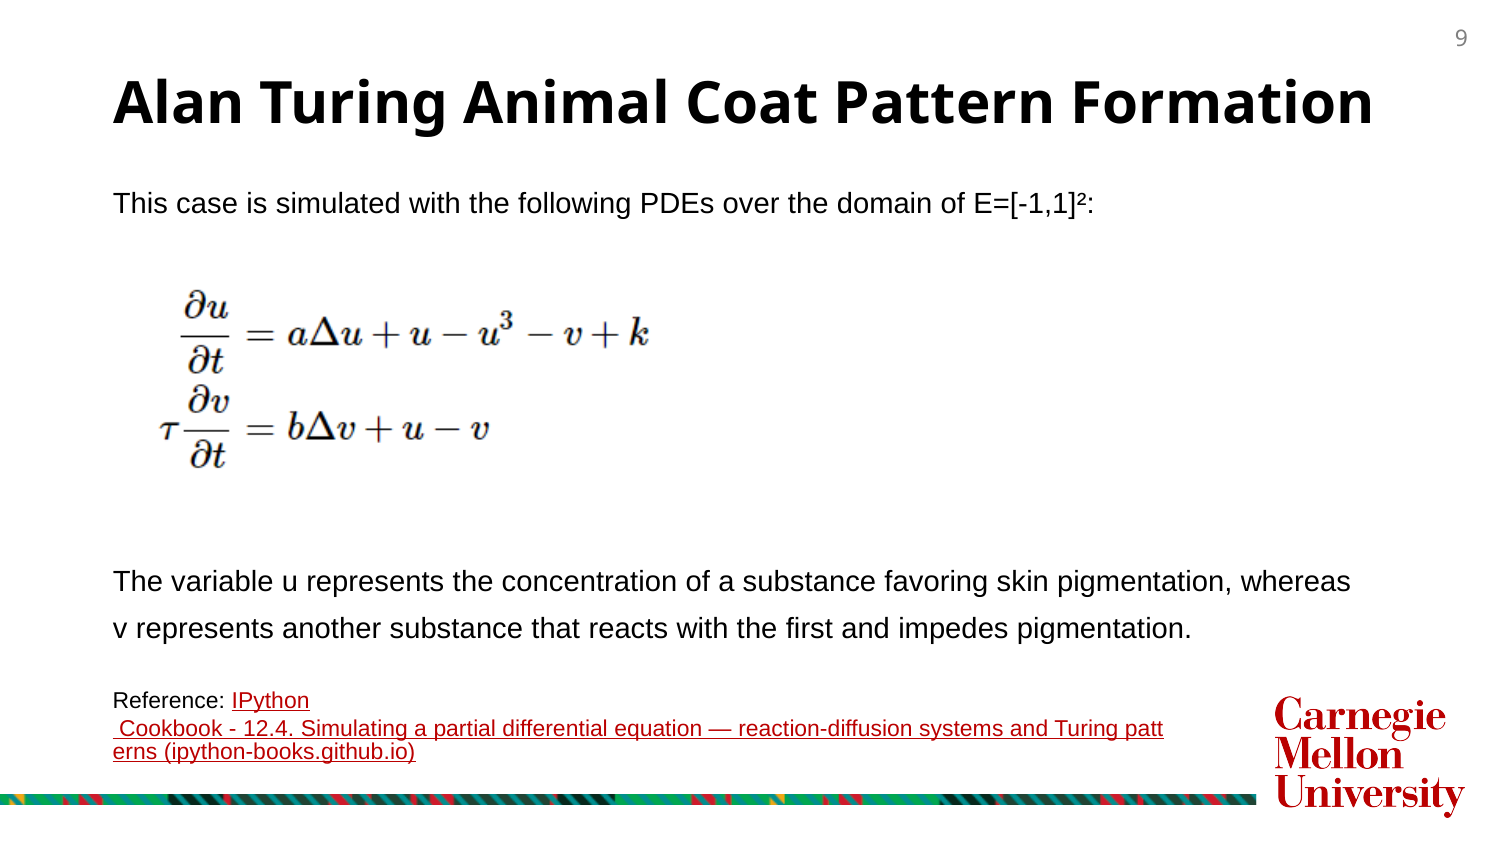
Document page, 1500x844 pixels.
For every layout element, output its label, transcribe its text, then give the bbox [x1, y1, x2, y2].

picture [0, 794, 1257, 805]
text_box This case is simulated with the following PDEs over the domain of E=[-1,1]²: The variable u represents the concentration of a substance favoring skin pigmentation, whereas v represents another substance that reacts with the first and impedes pigmentation. [97, 165, 1453, 679]
picture [97, 273, 694, 487]
picture [1275, 696, 1465, 818]
text_box Reference: IPython Cookbook - 12.4. Simulating a partial differential equation — reaction-diffusion systems and Turing patterns (ipython-books.github.io) [97, 678, 1184, 784]
text_box Alan Turing Animal Coat Pattern Formation [98, 49, 1466, 148]
